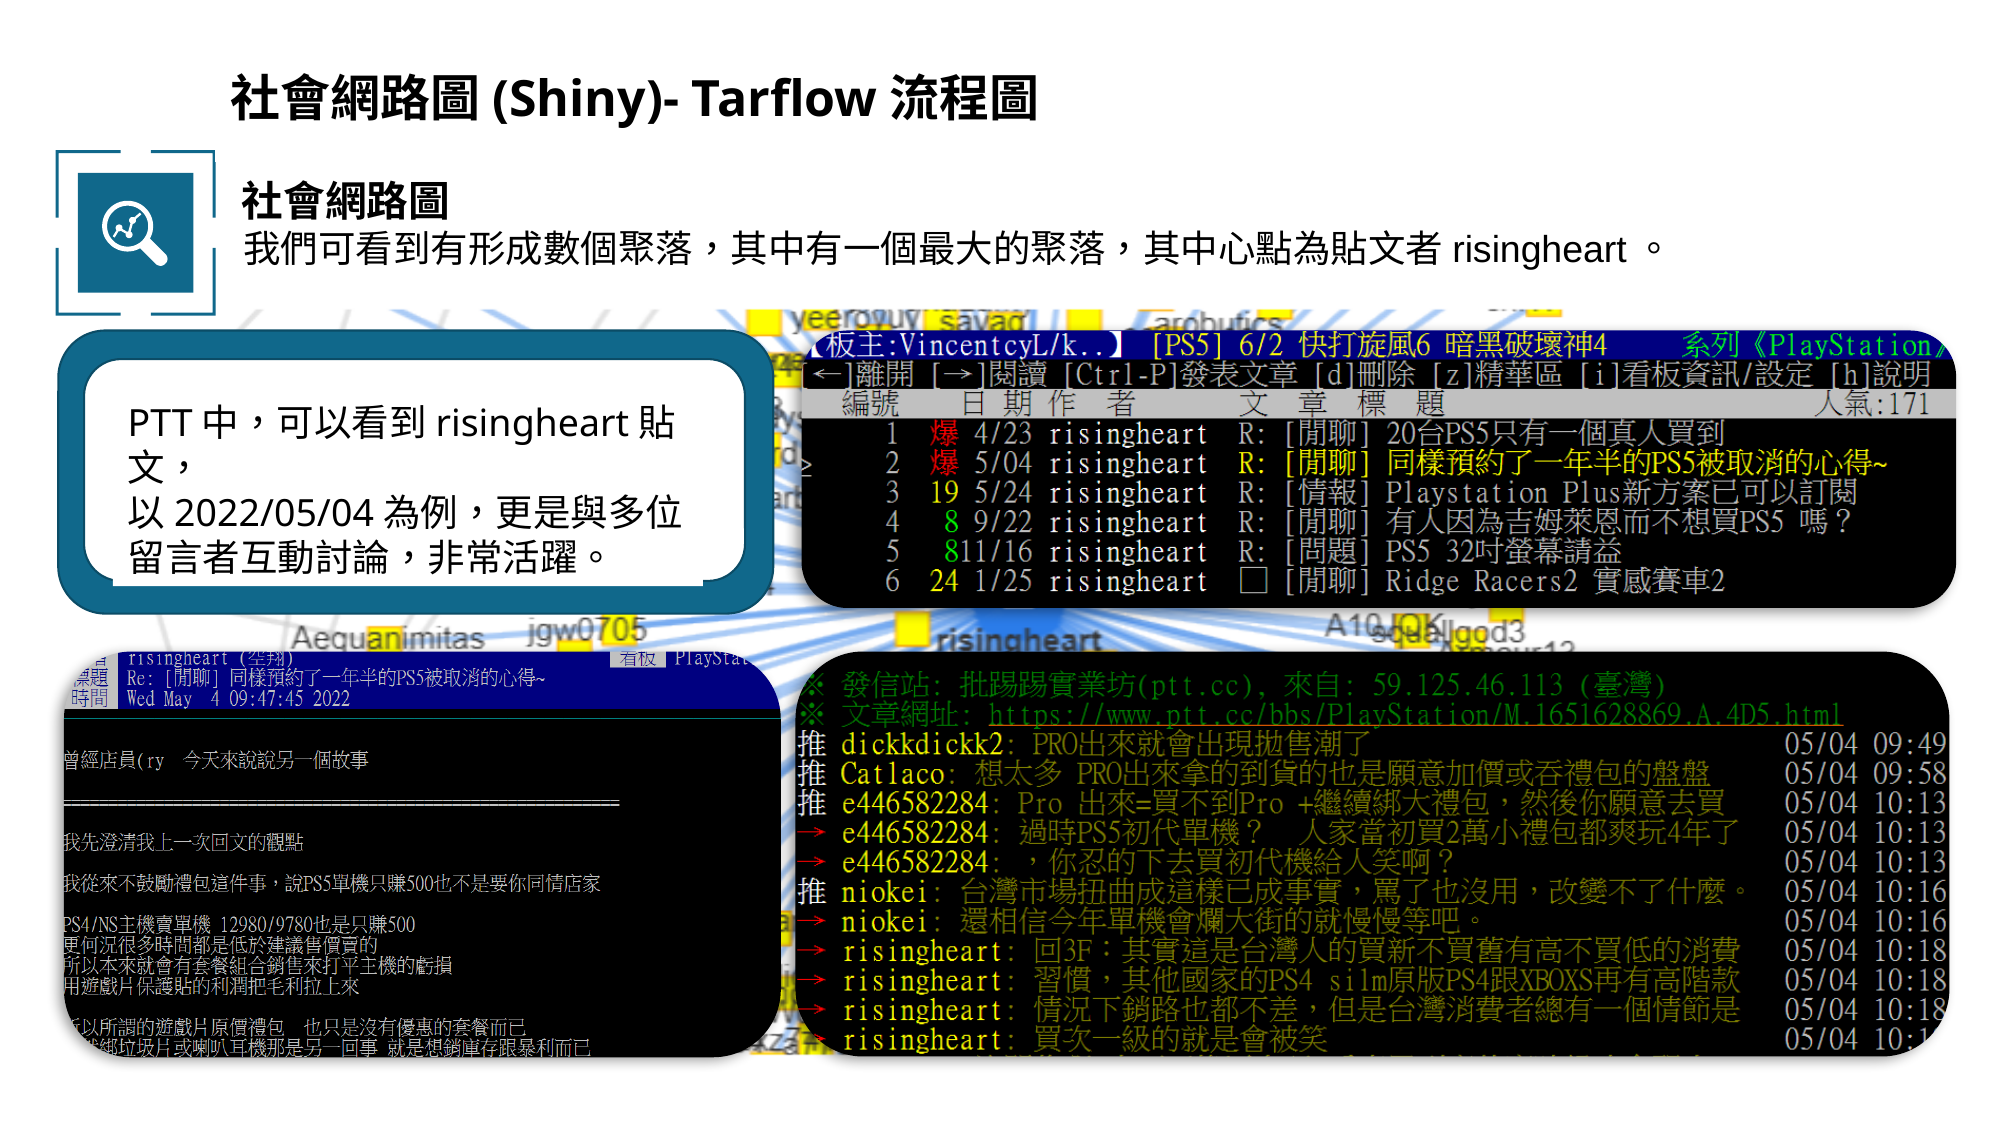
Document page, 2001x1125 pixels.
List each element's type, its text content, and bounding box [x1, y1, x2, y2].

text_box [215, 32, 1799, 162]
text_box 我們可看到有形成數個聚落，其中有一個最大的聚落，其中心點為貼文者risingheart。 [229, 217, 1898, 277]
text_box 社會網路圖 [227, 168, 774, 233]
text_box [58, 330, 774, 614]
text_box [55, 150, 216, 316]
picture [63, 282, 1957, 1062]
